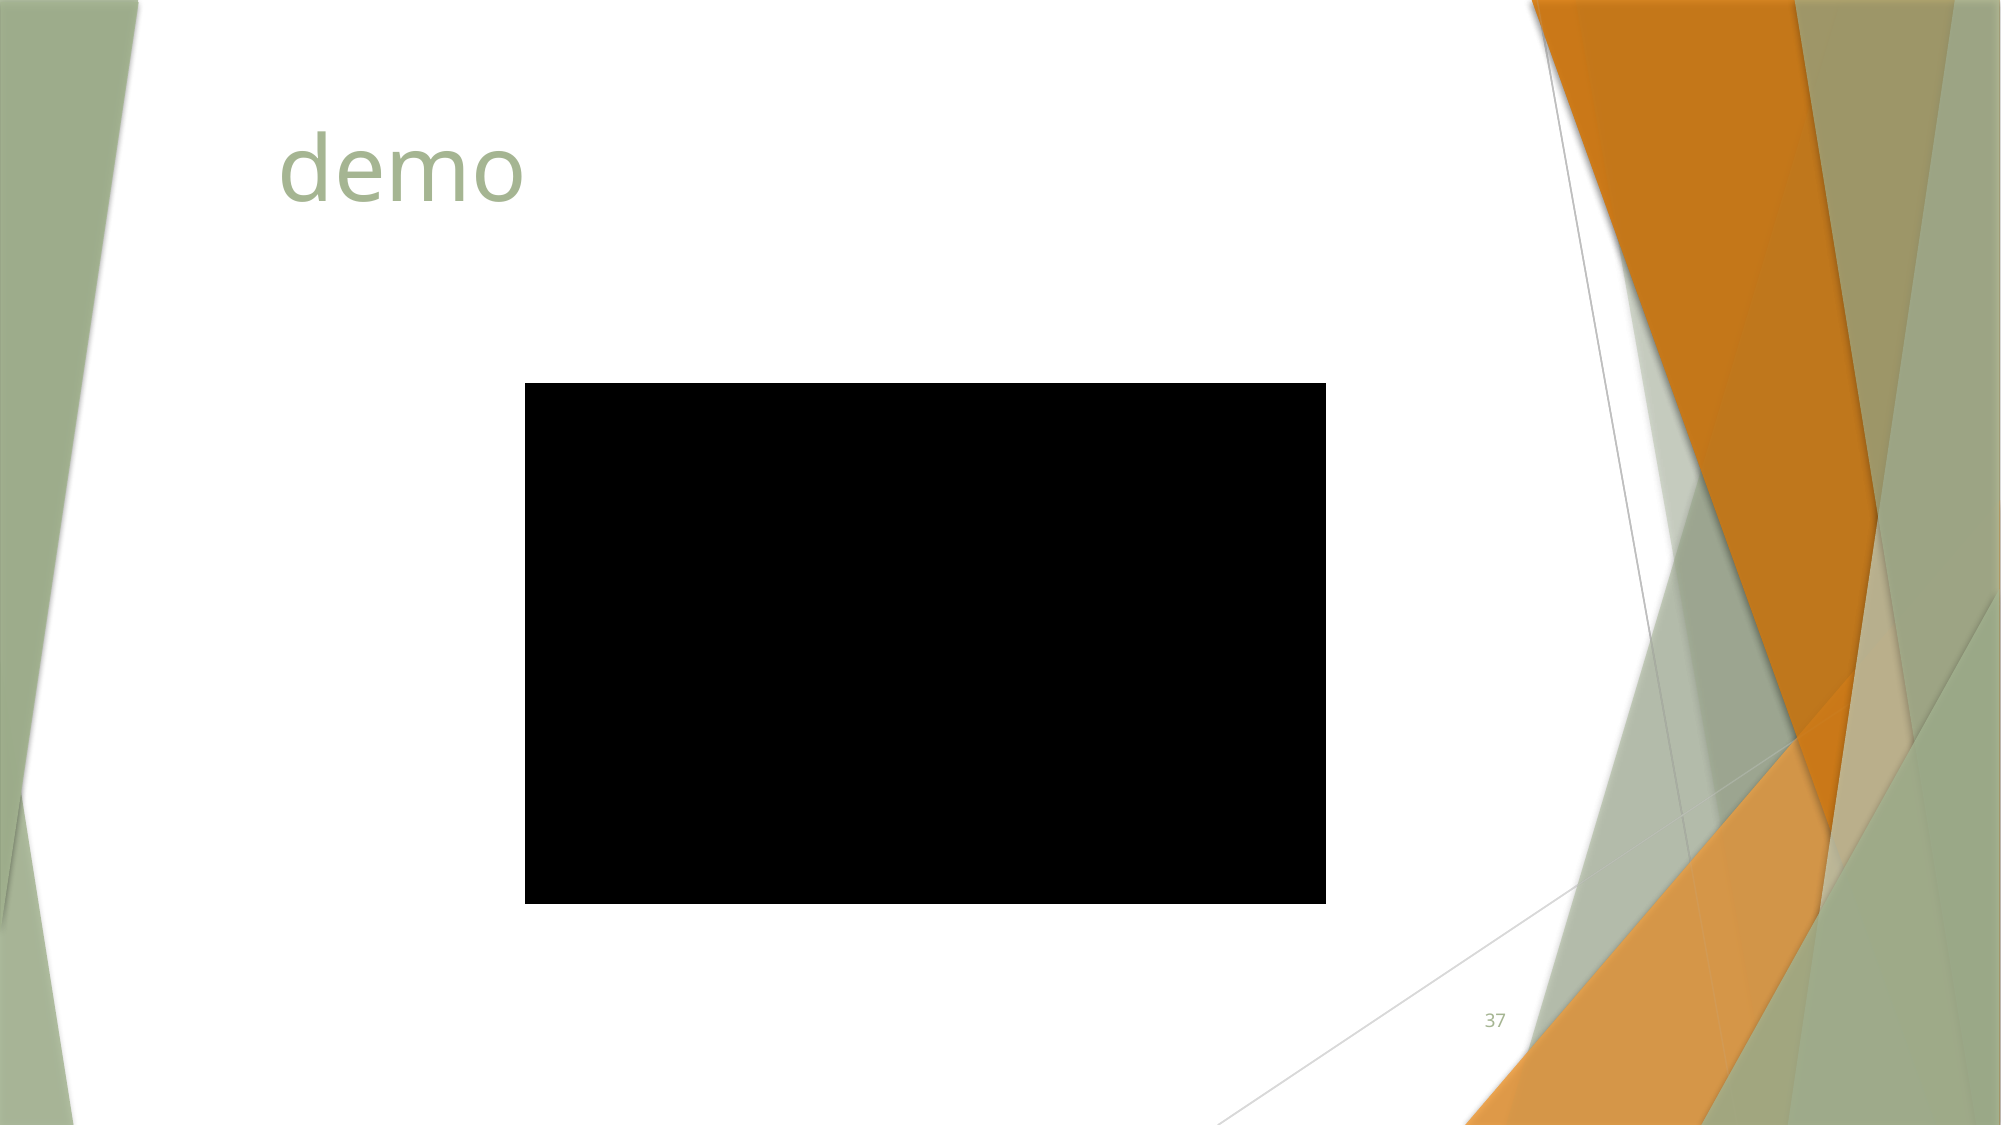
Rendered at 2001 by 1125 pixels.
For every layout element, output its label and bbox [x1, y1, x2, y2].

text_box [0, 0, 2000, 1125]
list [524, 382, 1327, 905]
